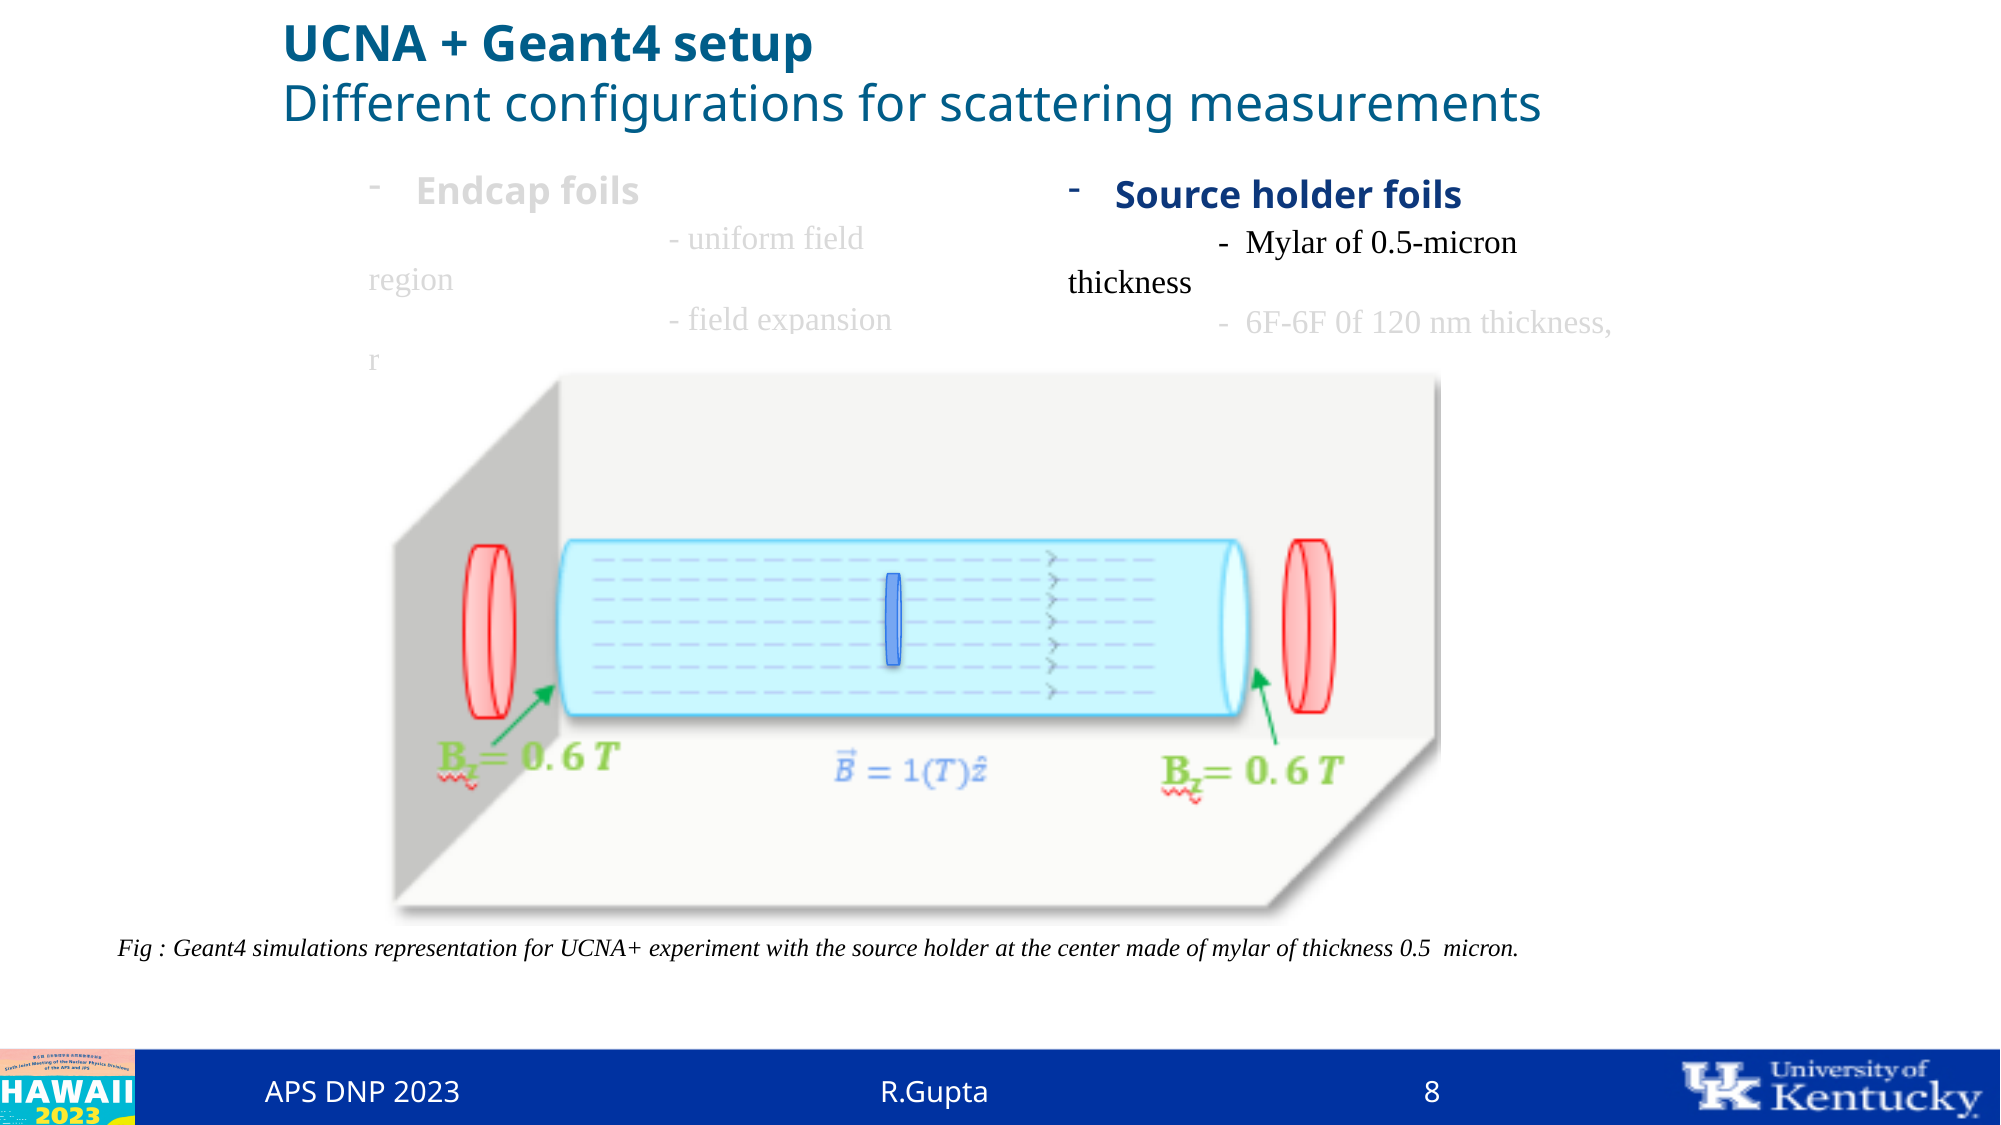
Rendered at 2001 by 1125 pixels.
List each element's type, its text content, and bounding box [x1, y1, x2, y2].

picture [0, 0, 2000, 1125]
text_box UCNA + Geant4 setup Different configurations for scattering measurements [267, 3, 1750, 139]
text_box APS DNP 2023 R.Gupta 8 [249, 1066, 1529, 1117]
text_box Source holder foils - Mylar of 0.5-micron thickness - 6F-6F 0f 120 nm thickness, - Graphite [1053, 163, 1646, 388]
text_box Fig : Geant4 simulations representation for UCNA+ experiment with the source holder at the center made of mylar of thickness 0.5 micron. [78, 923, 1561, 999]
text_box Endcap foils - uniform field region - field expansion region [354, 159, 947, 385]
